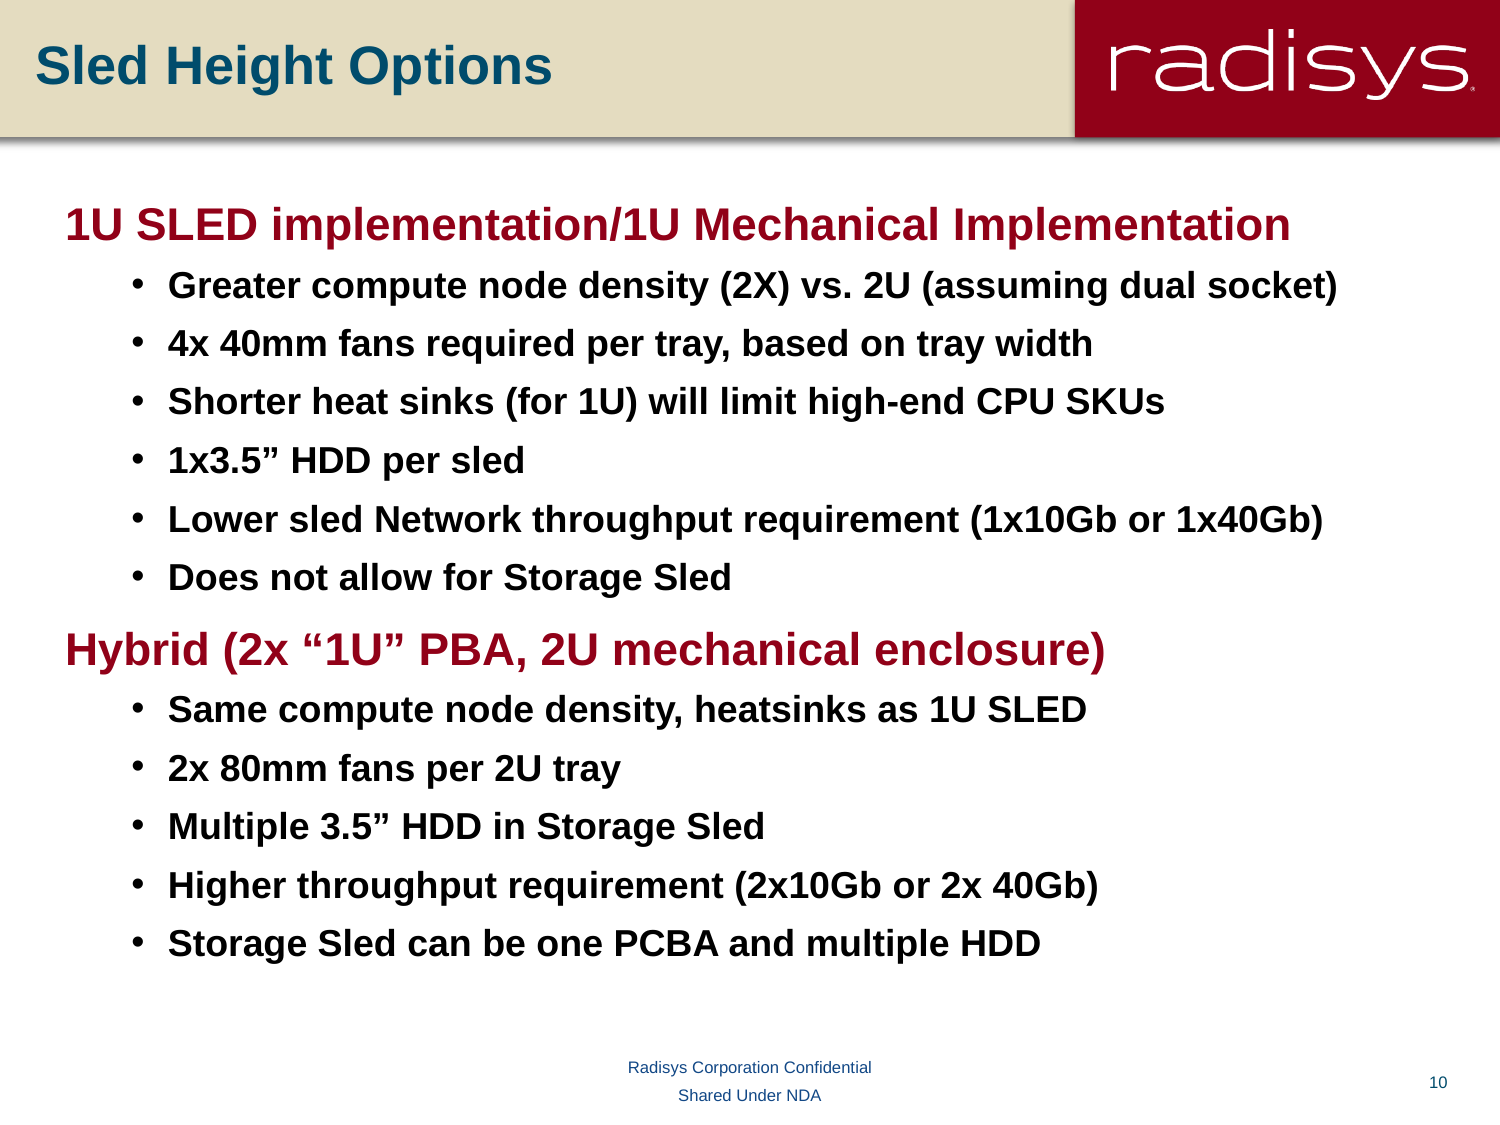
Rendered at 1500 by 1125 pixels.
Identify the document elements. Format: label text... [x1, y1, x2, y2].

picture [1111, 29, 1475, 100]
title Sled Height Options [19, 0, 1076, 134]
list 1U SLED implementation/1U Mechanical Implementation Greater compute node density (2X) vs. 2U (assuming dual socket) 4x 40mm fans required per tray, based on tray width Shorter heat sinks (for 1U) will limit high-end CPU SKUs 1x3.5” HDD per sled Lower sled Network throughput requirement (1x10Gb or 1x40Gb) Does not allow for Storage Sled Hybrid (2x “1U” PBA, 2U mechanical enclosure) Same compute node density, heatsinks as 1U SLED 2x 80mm fans per 2U tray Multiple 3.5” HDD in Storage Sled Higher throughput requirement (2x10Gb or 2x 40Gb) Storage Sled can be one PCBA and multiple HDD [49, 187, 1451, 1006]
picture [0, 137, 1500, 200]
